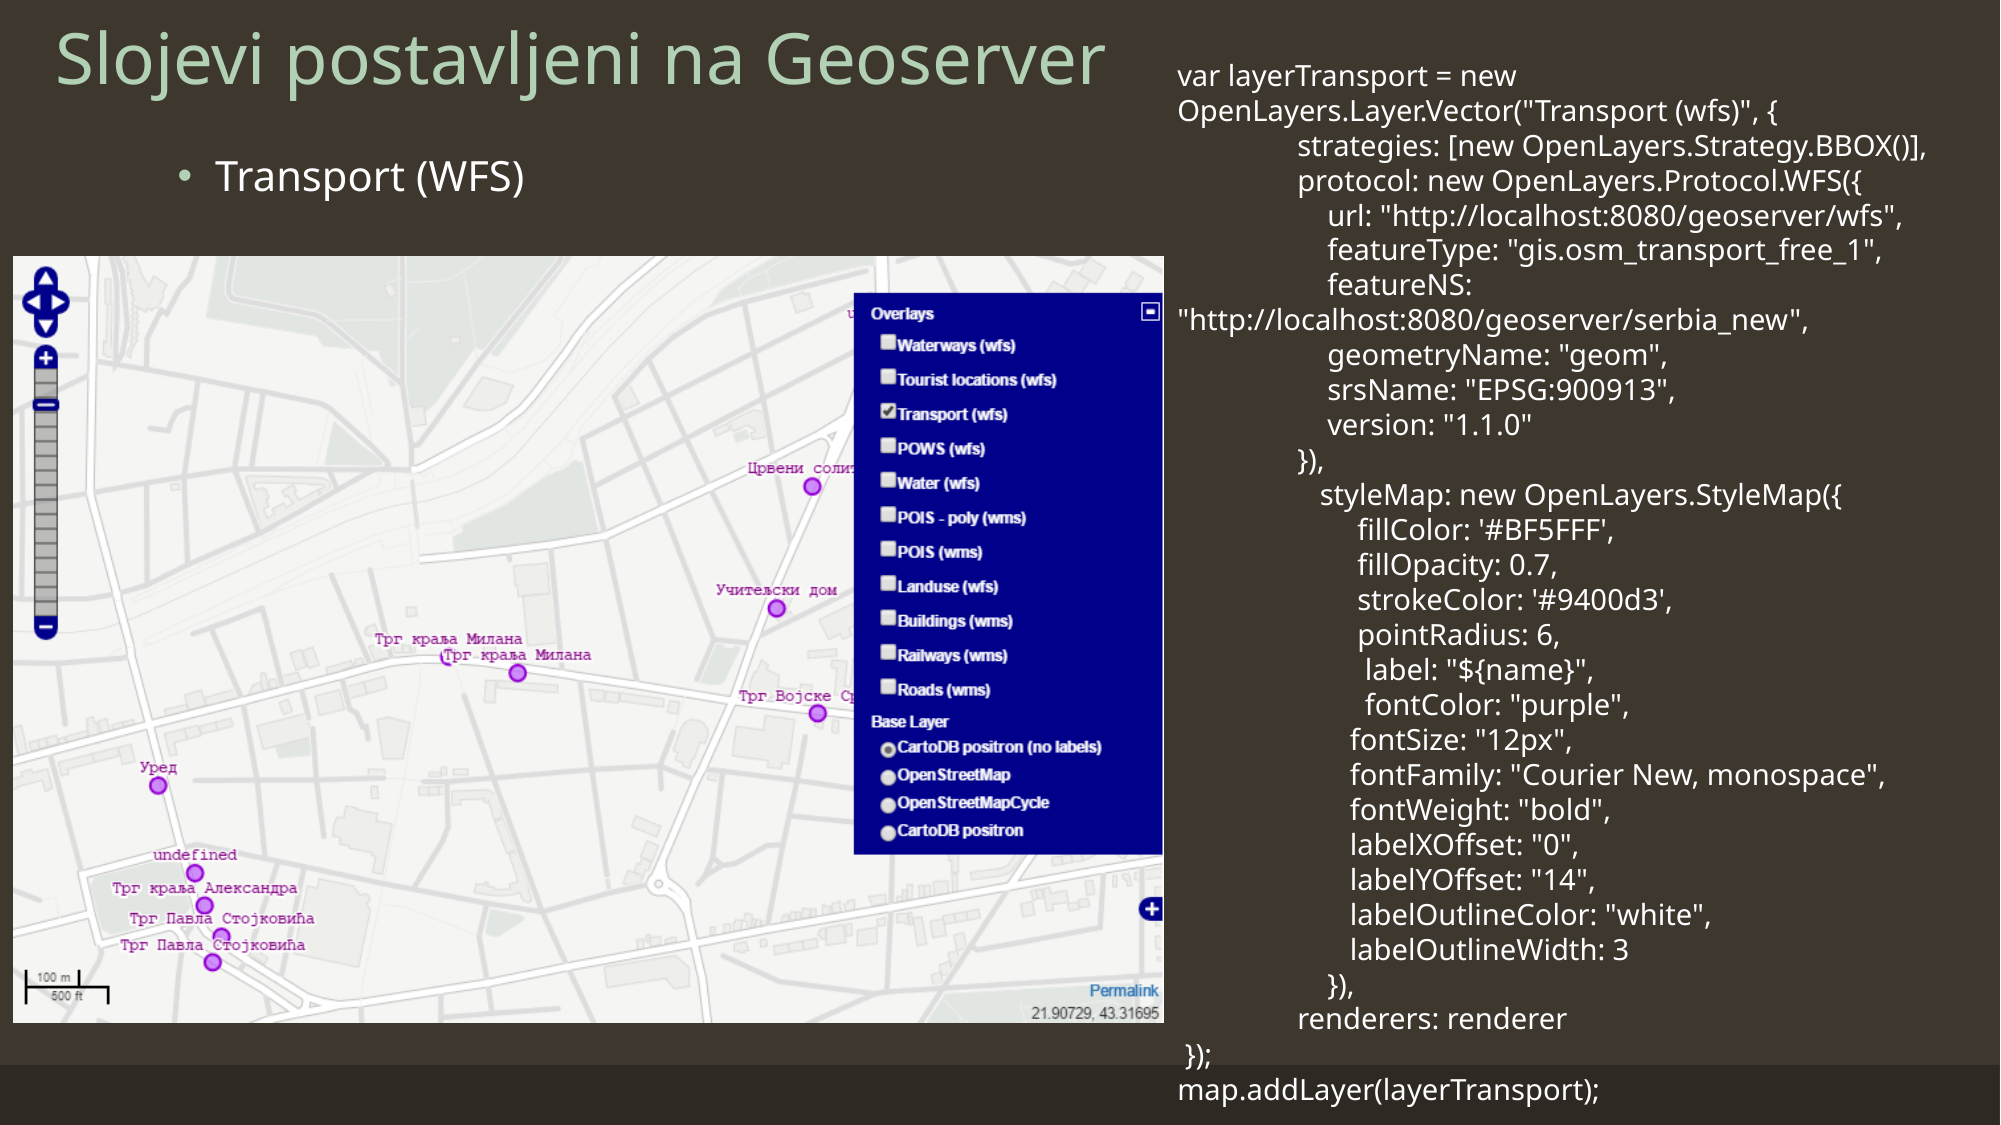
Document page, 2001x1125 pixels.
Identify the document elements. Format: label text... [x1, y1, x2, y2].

list Transport (WFS) [162, 147, 766, 216]
title Slojevi postavljeni na Geoserver [40, 4, 1766, 108]
picture [13, 256, 1164, 1023]
text_box var layerTransport = new OpenLayers.Layer.Vector("Transport (wfs)", { strategies: [new OpenLayers.Strategy.BBOX()], protocol: new OpenLayers.Protocol.WFS({ url: "http://localhost:8080/geoserver/wfs", featureType: "gis.osm_transport_free_1", featureNS: "http://localhost:8080/geoserver/serbia_new", geometryName: "geom", srsName: "EPSG:900913", version: "1.1.0" }), styleMap: new OpenLayers.StyleMap({ fillColor: '#BF5FFF', fillOpacity: 0.7, strokeColor: '#9400d3', pointRadius: 6, label: "${name}", fontColor: "purple", fontSize: "12px", fontFamily: "Courier New, monospace", fontWeight: "bold", labelXOffset: "0", labelYOffset: "14", labelOutlineColor: "white", labelOutlineWidth: 3 }), renderers: renderer }); map.addLayer(layerTransport); [1162, 49, 2000, 1114]
